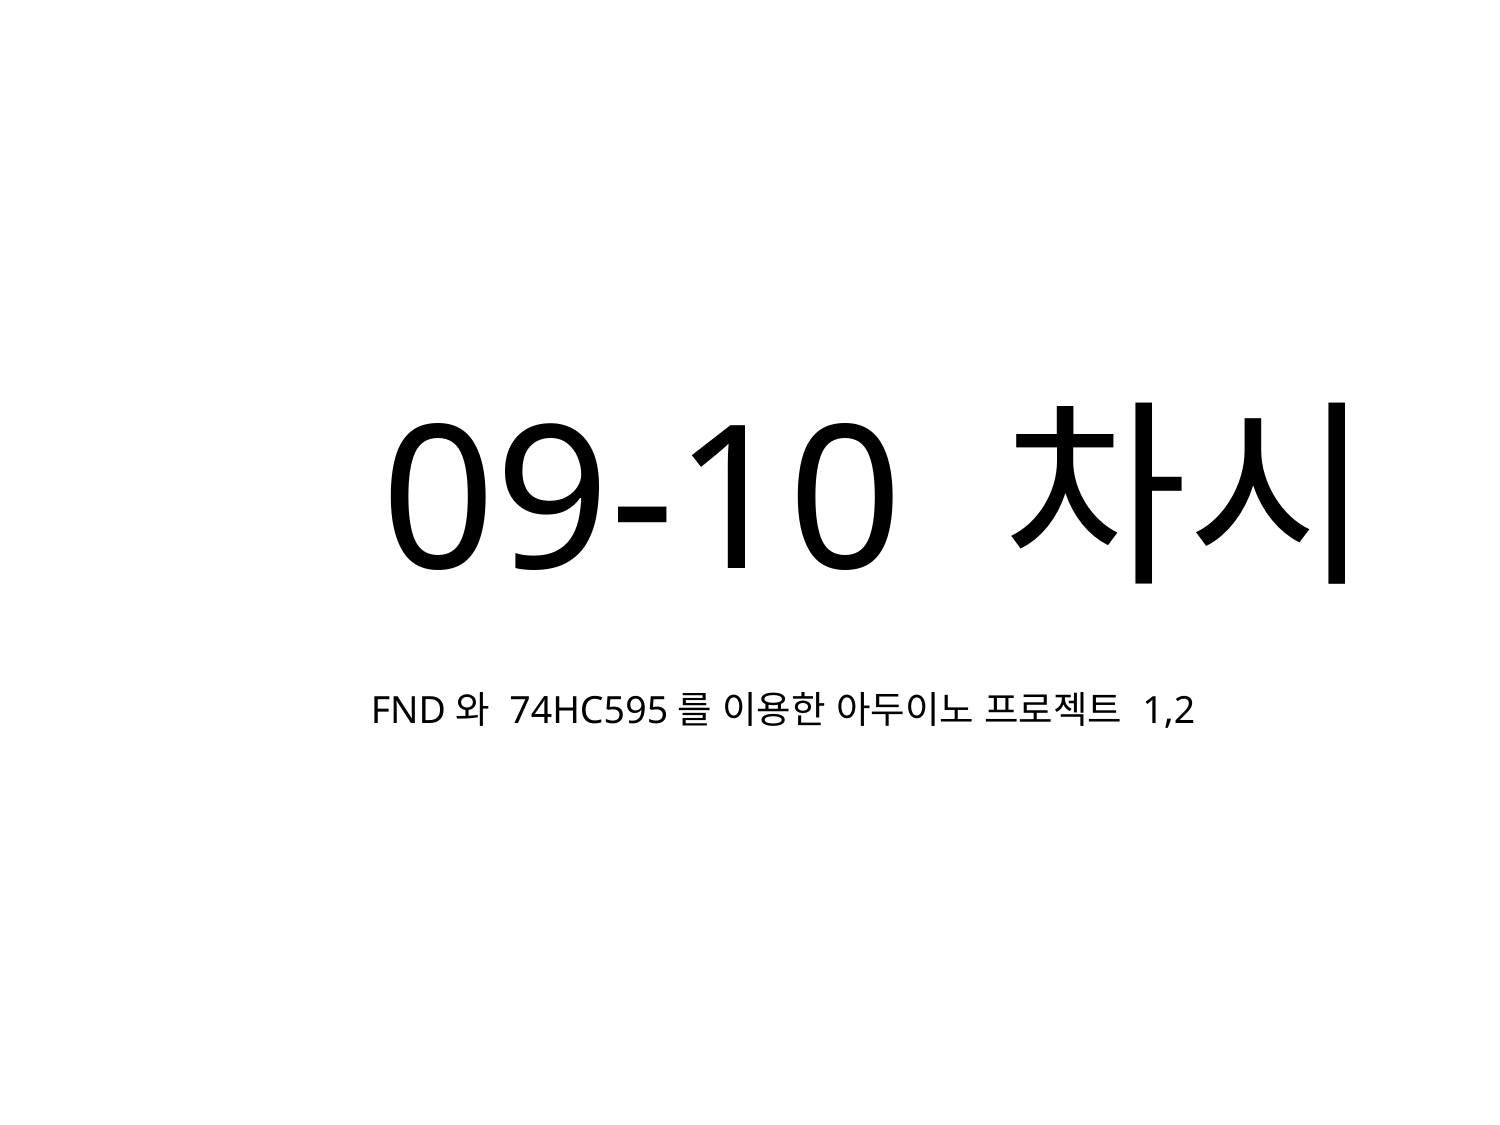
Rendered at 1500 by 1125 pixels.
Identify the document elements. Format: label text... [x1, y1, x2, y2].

text_box 09-10 차시 [366, 361, 1387, 617]
text_box FND와 74HC595를 이용한 아두이노 프로젝트 1,2 [356, 679, 1211, 739]
